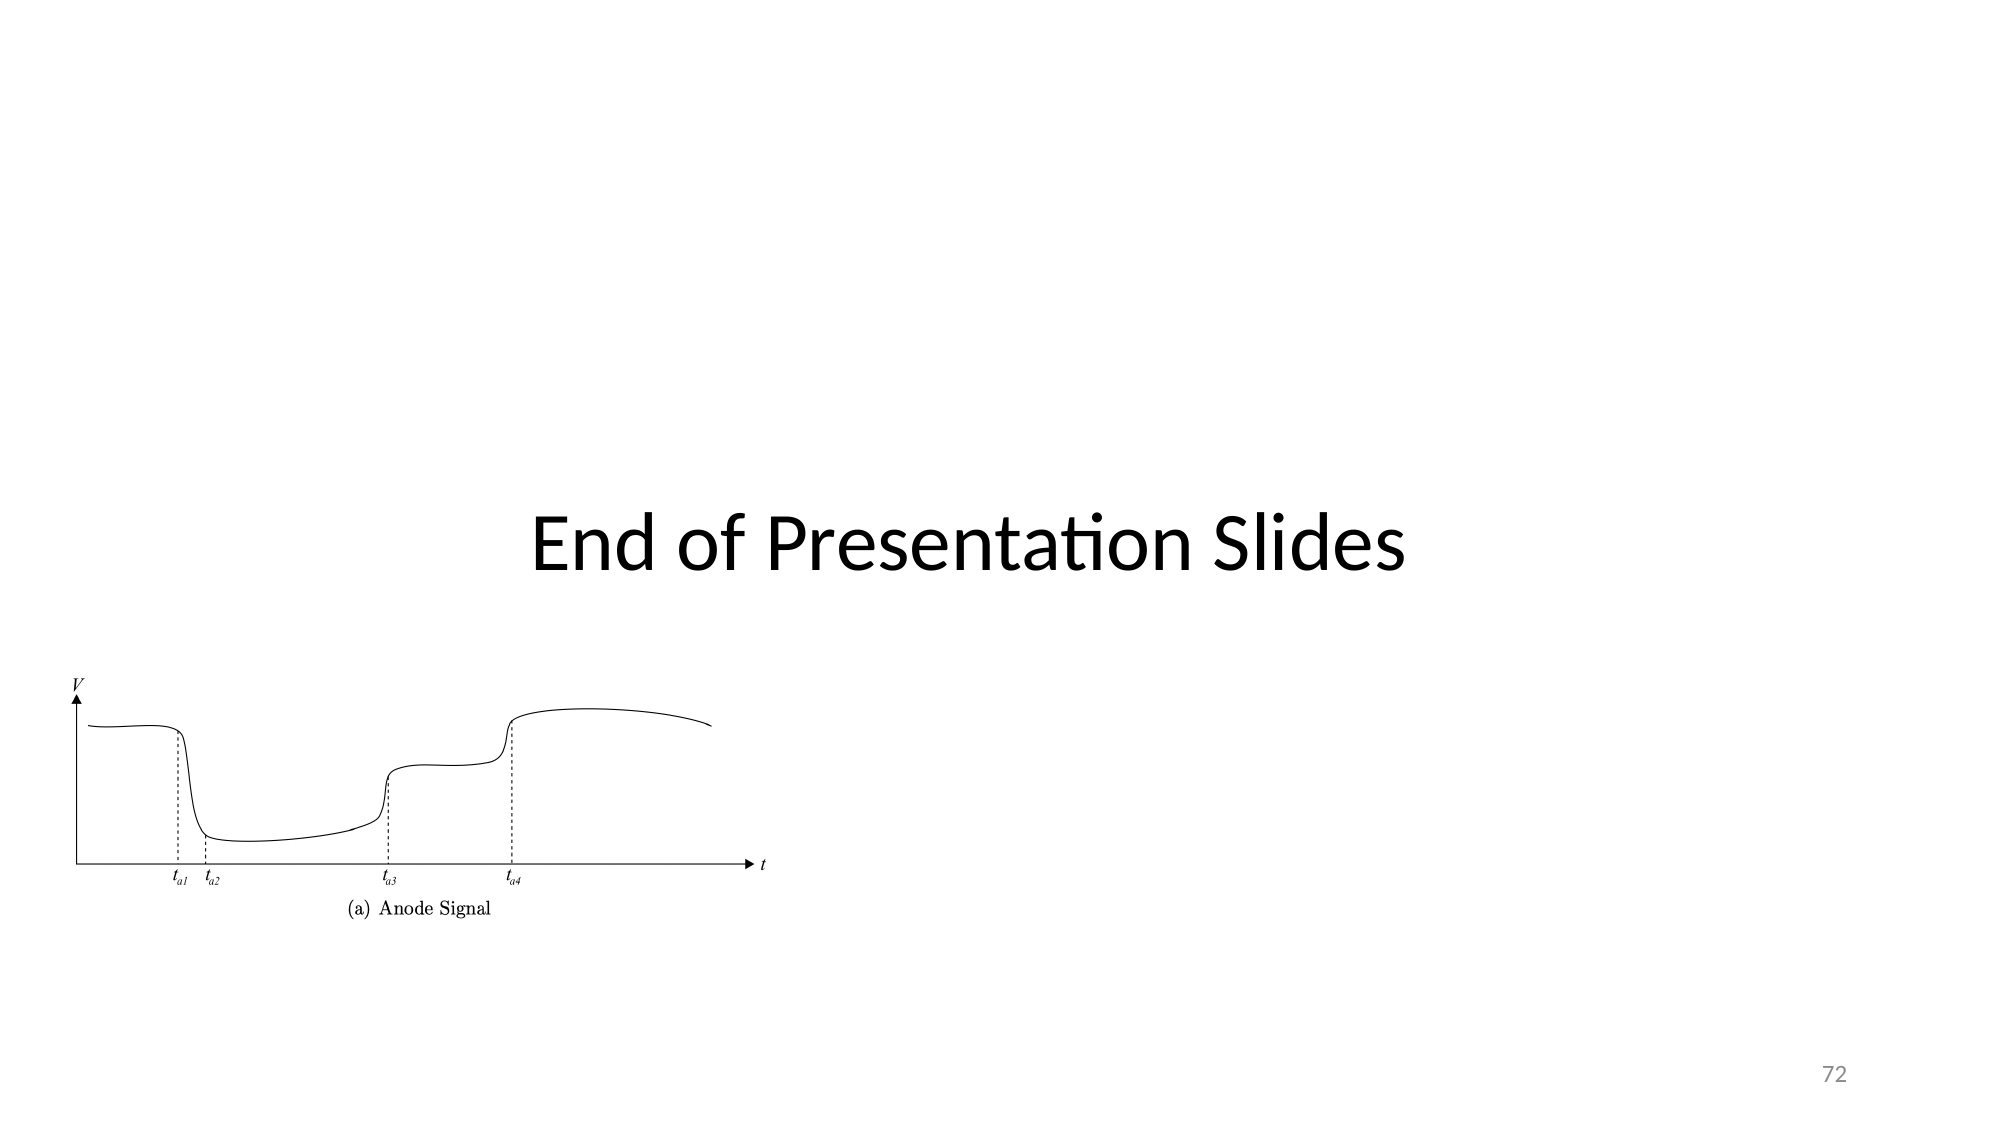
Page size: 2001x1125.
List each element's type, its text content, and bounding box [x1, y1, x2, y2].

slide_number 72 [1412, 1042, 1863, 1103]
text_box End of Presentation Slides [515, 479, 1442, 594]
picture [53, 672, 797, 938]
